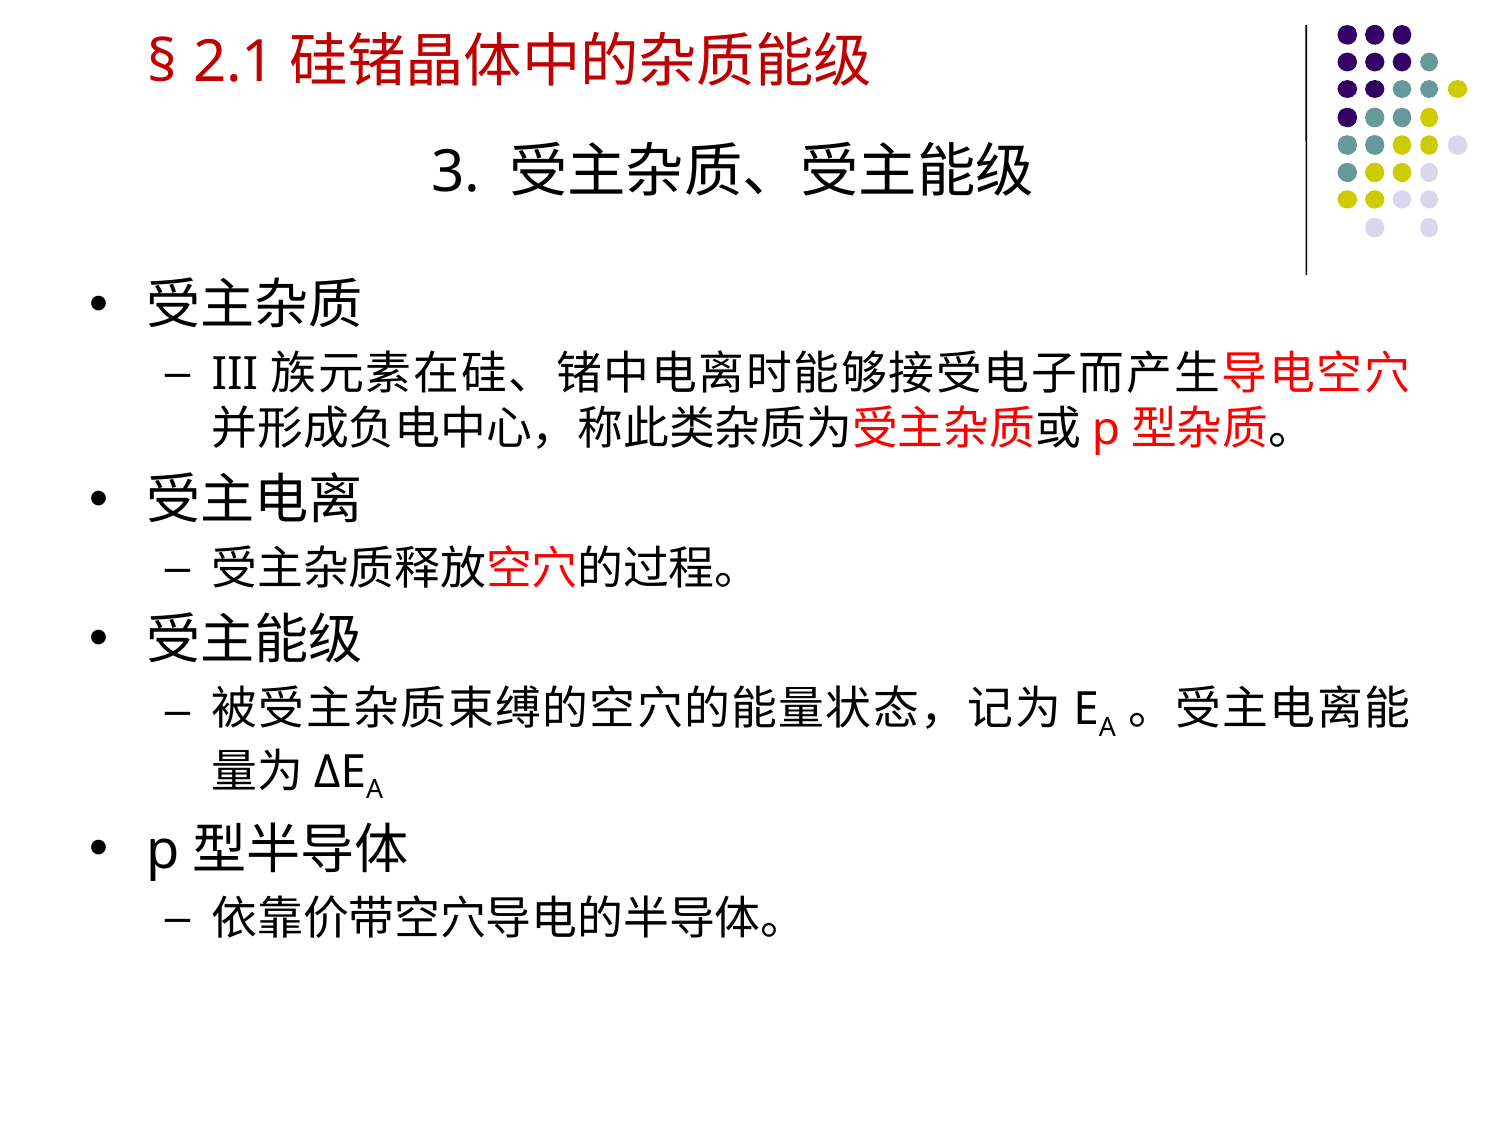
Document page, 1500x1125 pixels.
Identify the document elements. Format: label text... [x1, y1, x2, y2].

text_box 3. 受主杂质、受主能级 [416, 125, 1049, 211]
text_box § 2.1硅锗晶体中的杂质能级 [133, 15, 887, 101]
text_box 受主杂质 III族元素在硅、锗中电离时能够接受电子而产生导电空穴并形成负电中心，称此类杂质为受主杂质或p型杂质。 受主电离 受主杂质释放空穴的过程。 受主能级 被受主杂质束缚的空穴的能量状态，记为EA。受主电离能量为ΔEA p型半导体 依靠价带空穴导电的半导体。 [74, 262, 1425, 1006]
